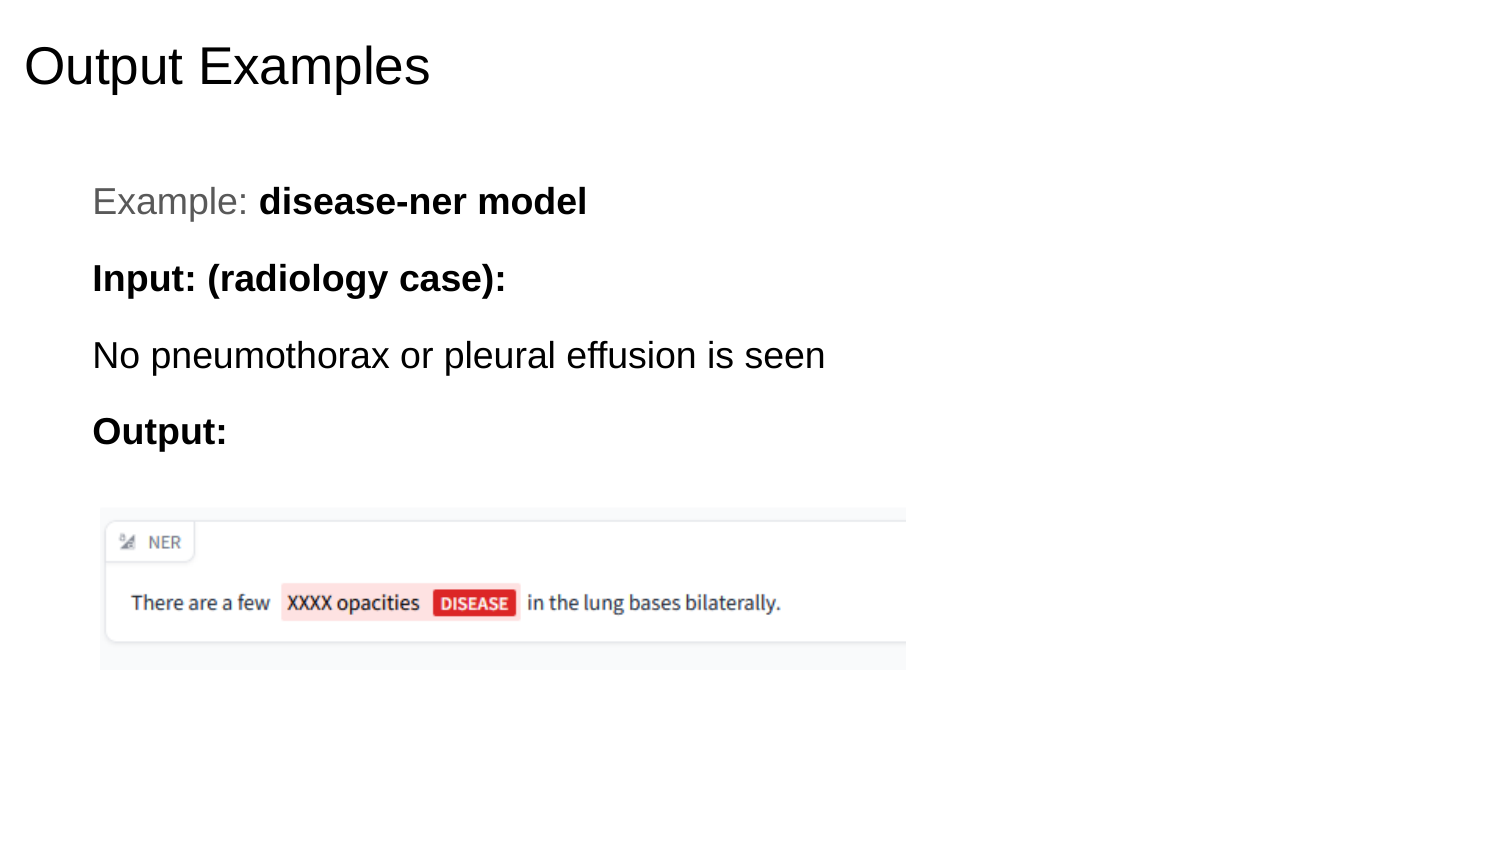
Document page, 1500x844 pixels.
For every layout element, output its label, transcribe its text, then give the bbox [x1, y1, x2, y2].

title Output Examples [9, 16, 1407, 111]
list Example: disease-ner model Input: (radiology case): No pneumothorax or pleural effusion is seen Output: [77, 155, 1476, 716]
picture [100, 500, 906, 670]
